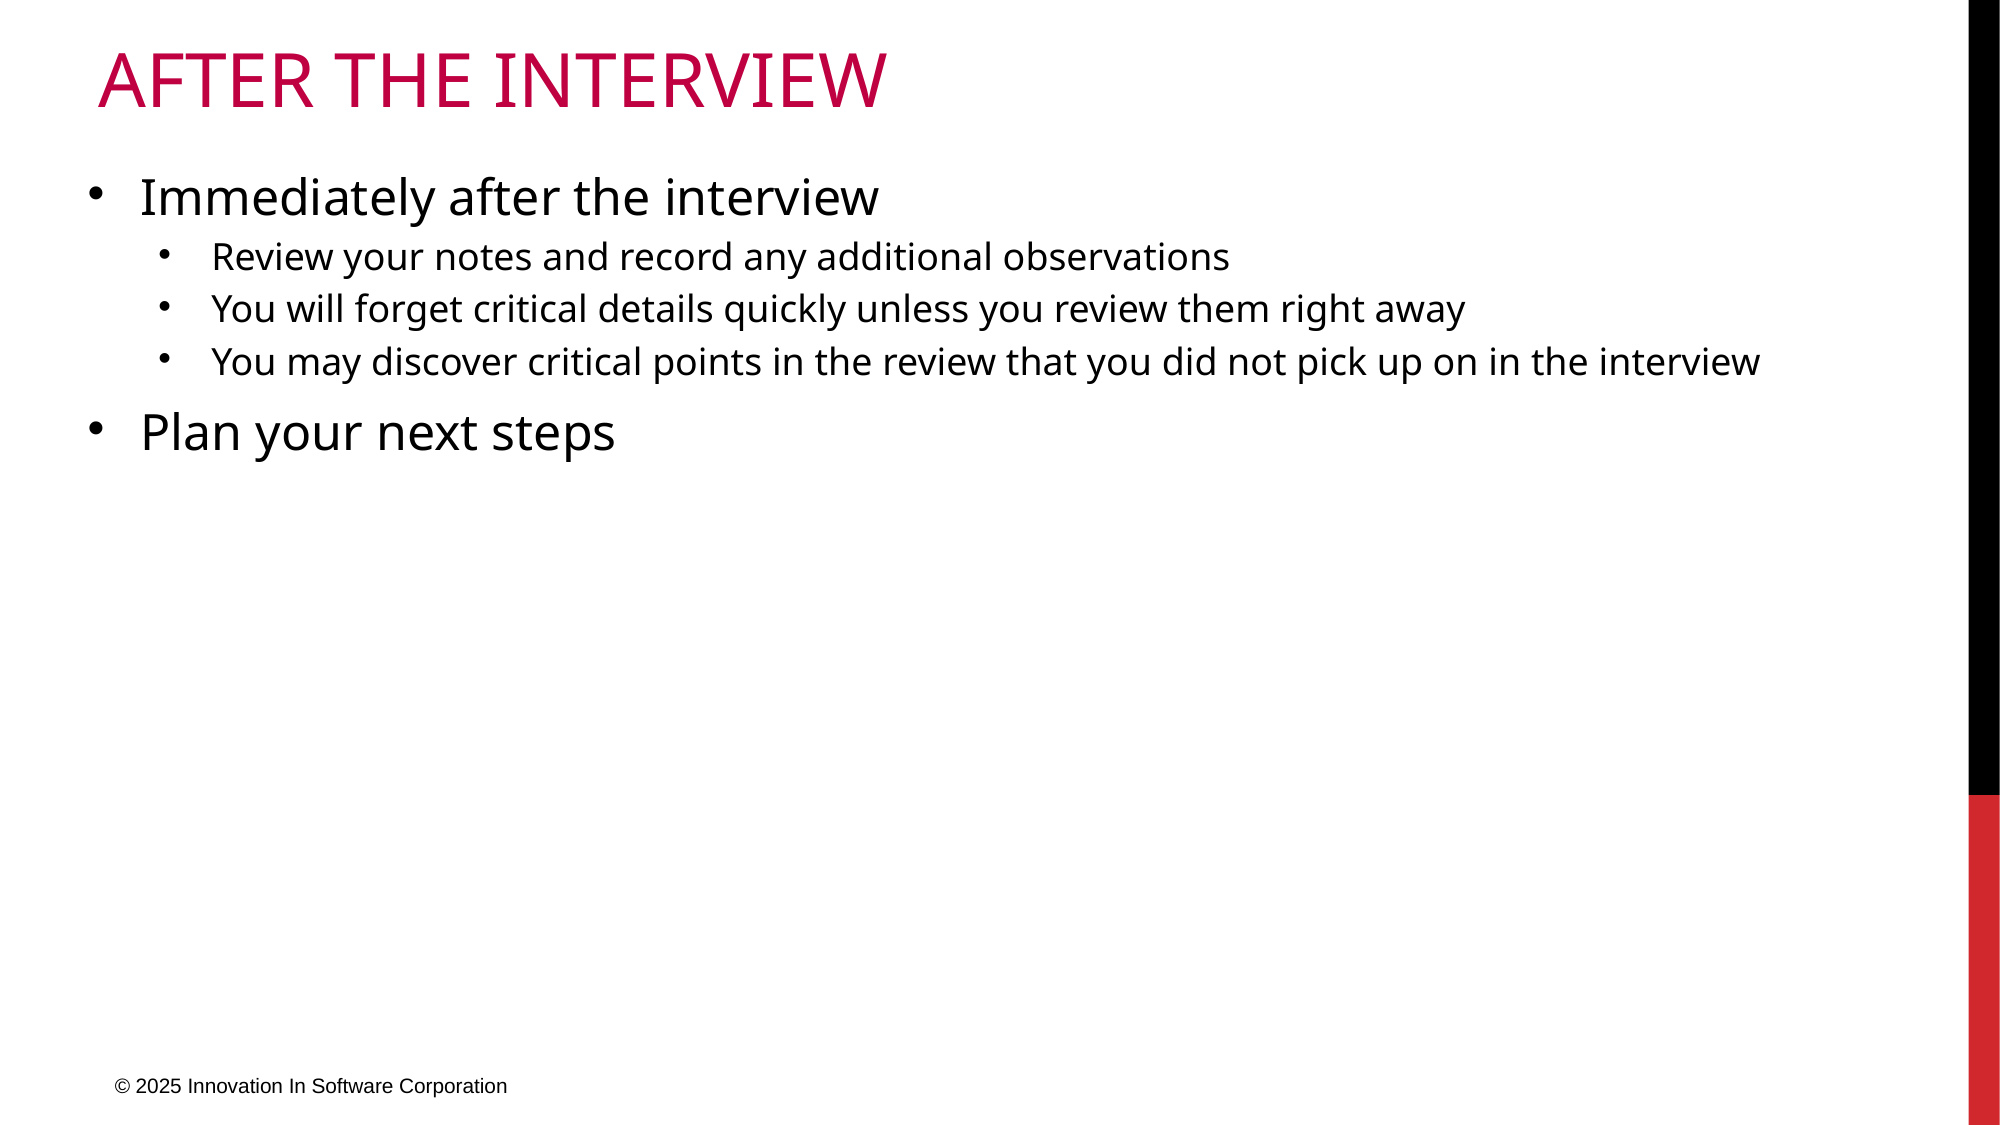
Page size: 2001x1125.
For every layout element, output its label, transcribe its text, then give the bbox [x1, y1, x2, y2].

title After the Interview [98, 0, 1770, 186]
list Immediately after the interview Review your notes and record any additional observations You will forget critical details quickly unless you review them right away You may discover critical points in the review that you did not pick up on in the interview Plan your next steps [69, 172, 1766, 990]
footer © 2025 Innovation In Software Corporation [99, 1065, 850, 1112]
